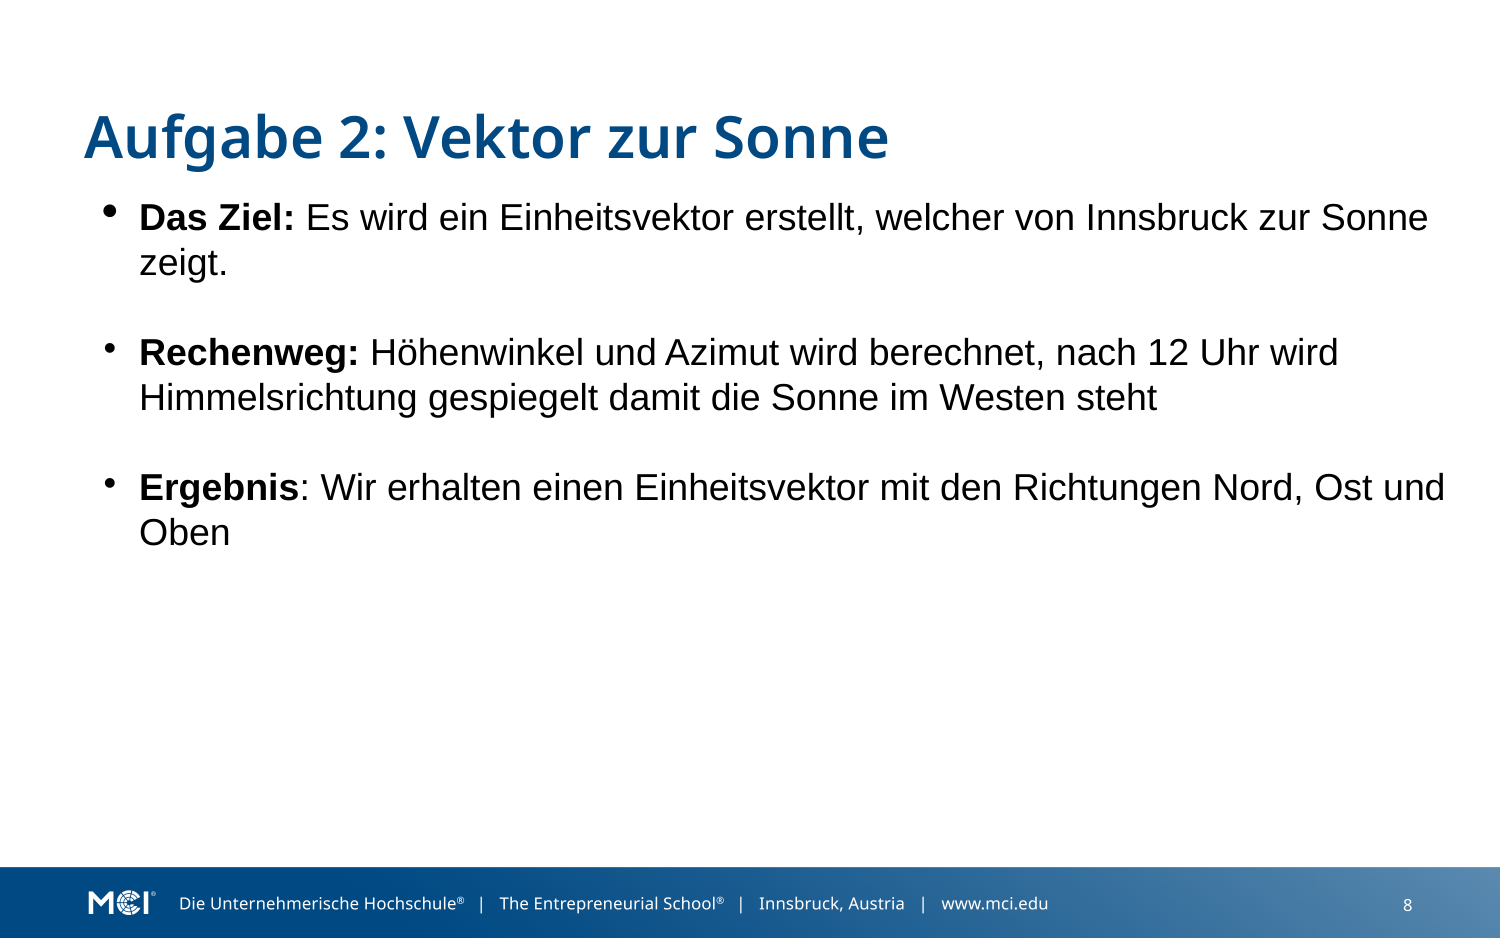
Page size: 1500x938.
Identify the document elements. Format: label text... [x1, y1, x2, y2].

text_box Aufgabe 2: Vektor zur Sonne [84, 108, 1412, 159]
text_box Das Ziel: Es wird ein Einheitsvektor erstellt, welcher von Innsbruck zur Sonne zeigt. Rechenweg: Höhenwinkel und Azimut wird berechnet, nach 12 Uhr wird Himmelsrichtung gespiegelt damit die Sonne im Westen steht Ergebnis: Wir erhalten einen Einheitsvektor mit den Richtungen Nord, Ost und Oben [88, 186, 1468, 831]
